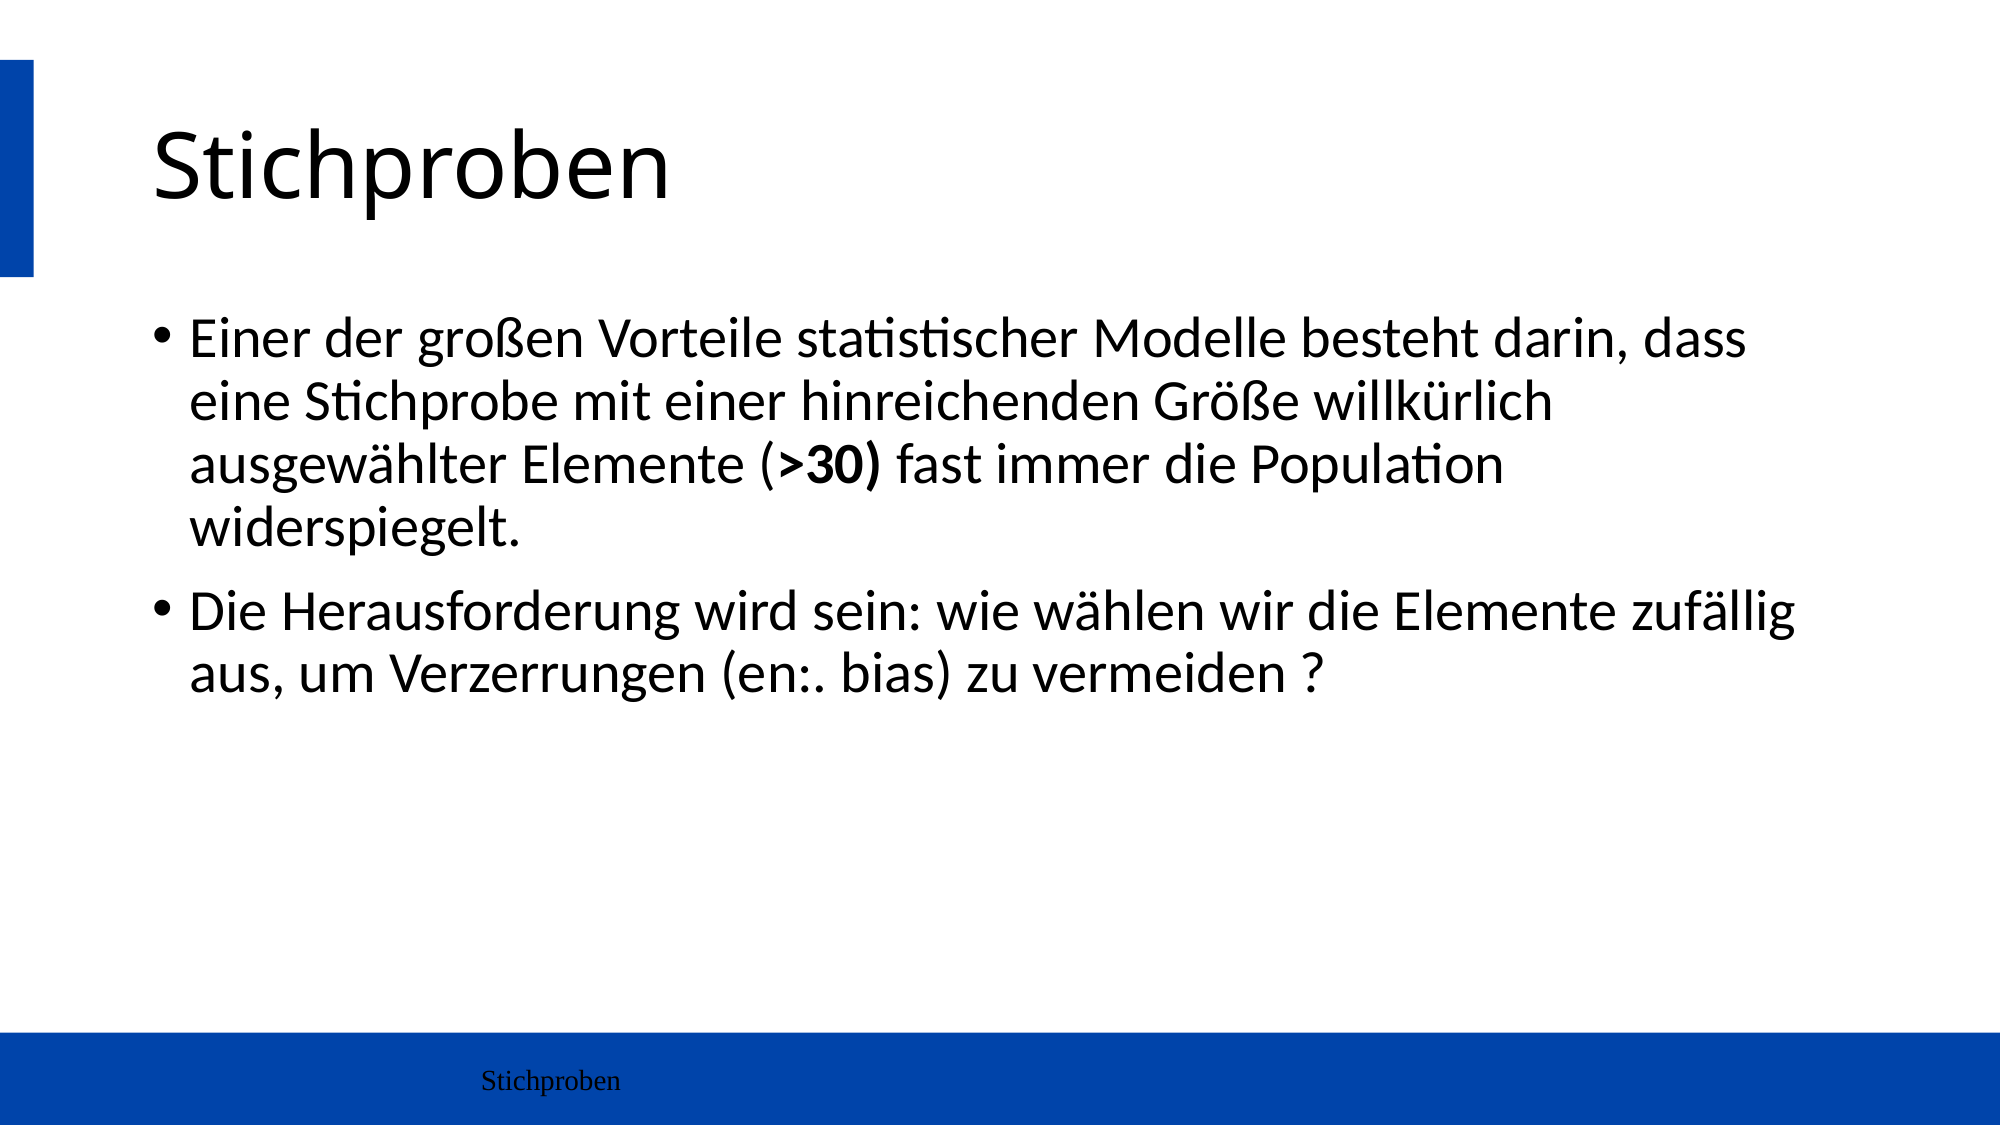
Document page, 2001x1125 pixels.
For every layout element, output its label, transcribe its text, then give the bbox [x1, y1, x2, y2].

title Stichproben [137, 59, 1863, 278]
list Einer der großen Vorteile statistischer Modelle besteht darin, dass eine Stichprobe mit einer hinreichenden Größe willkürlich ausgewählter Elemente (>30) fast immer die Population widerspiegelt. Die Herausforderung wird sein: wie wählen wir die Elemente zufällig aus, um Verzerrungen (en:. bias) zu vermeiden ? [137, 299, 1863, 1014]
footer Stichproben [31, 1048, 1071, 1109]
